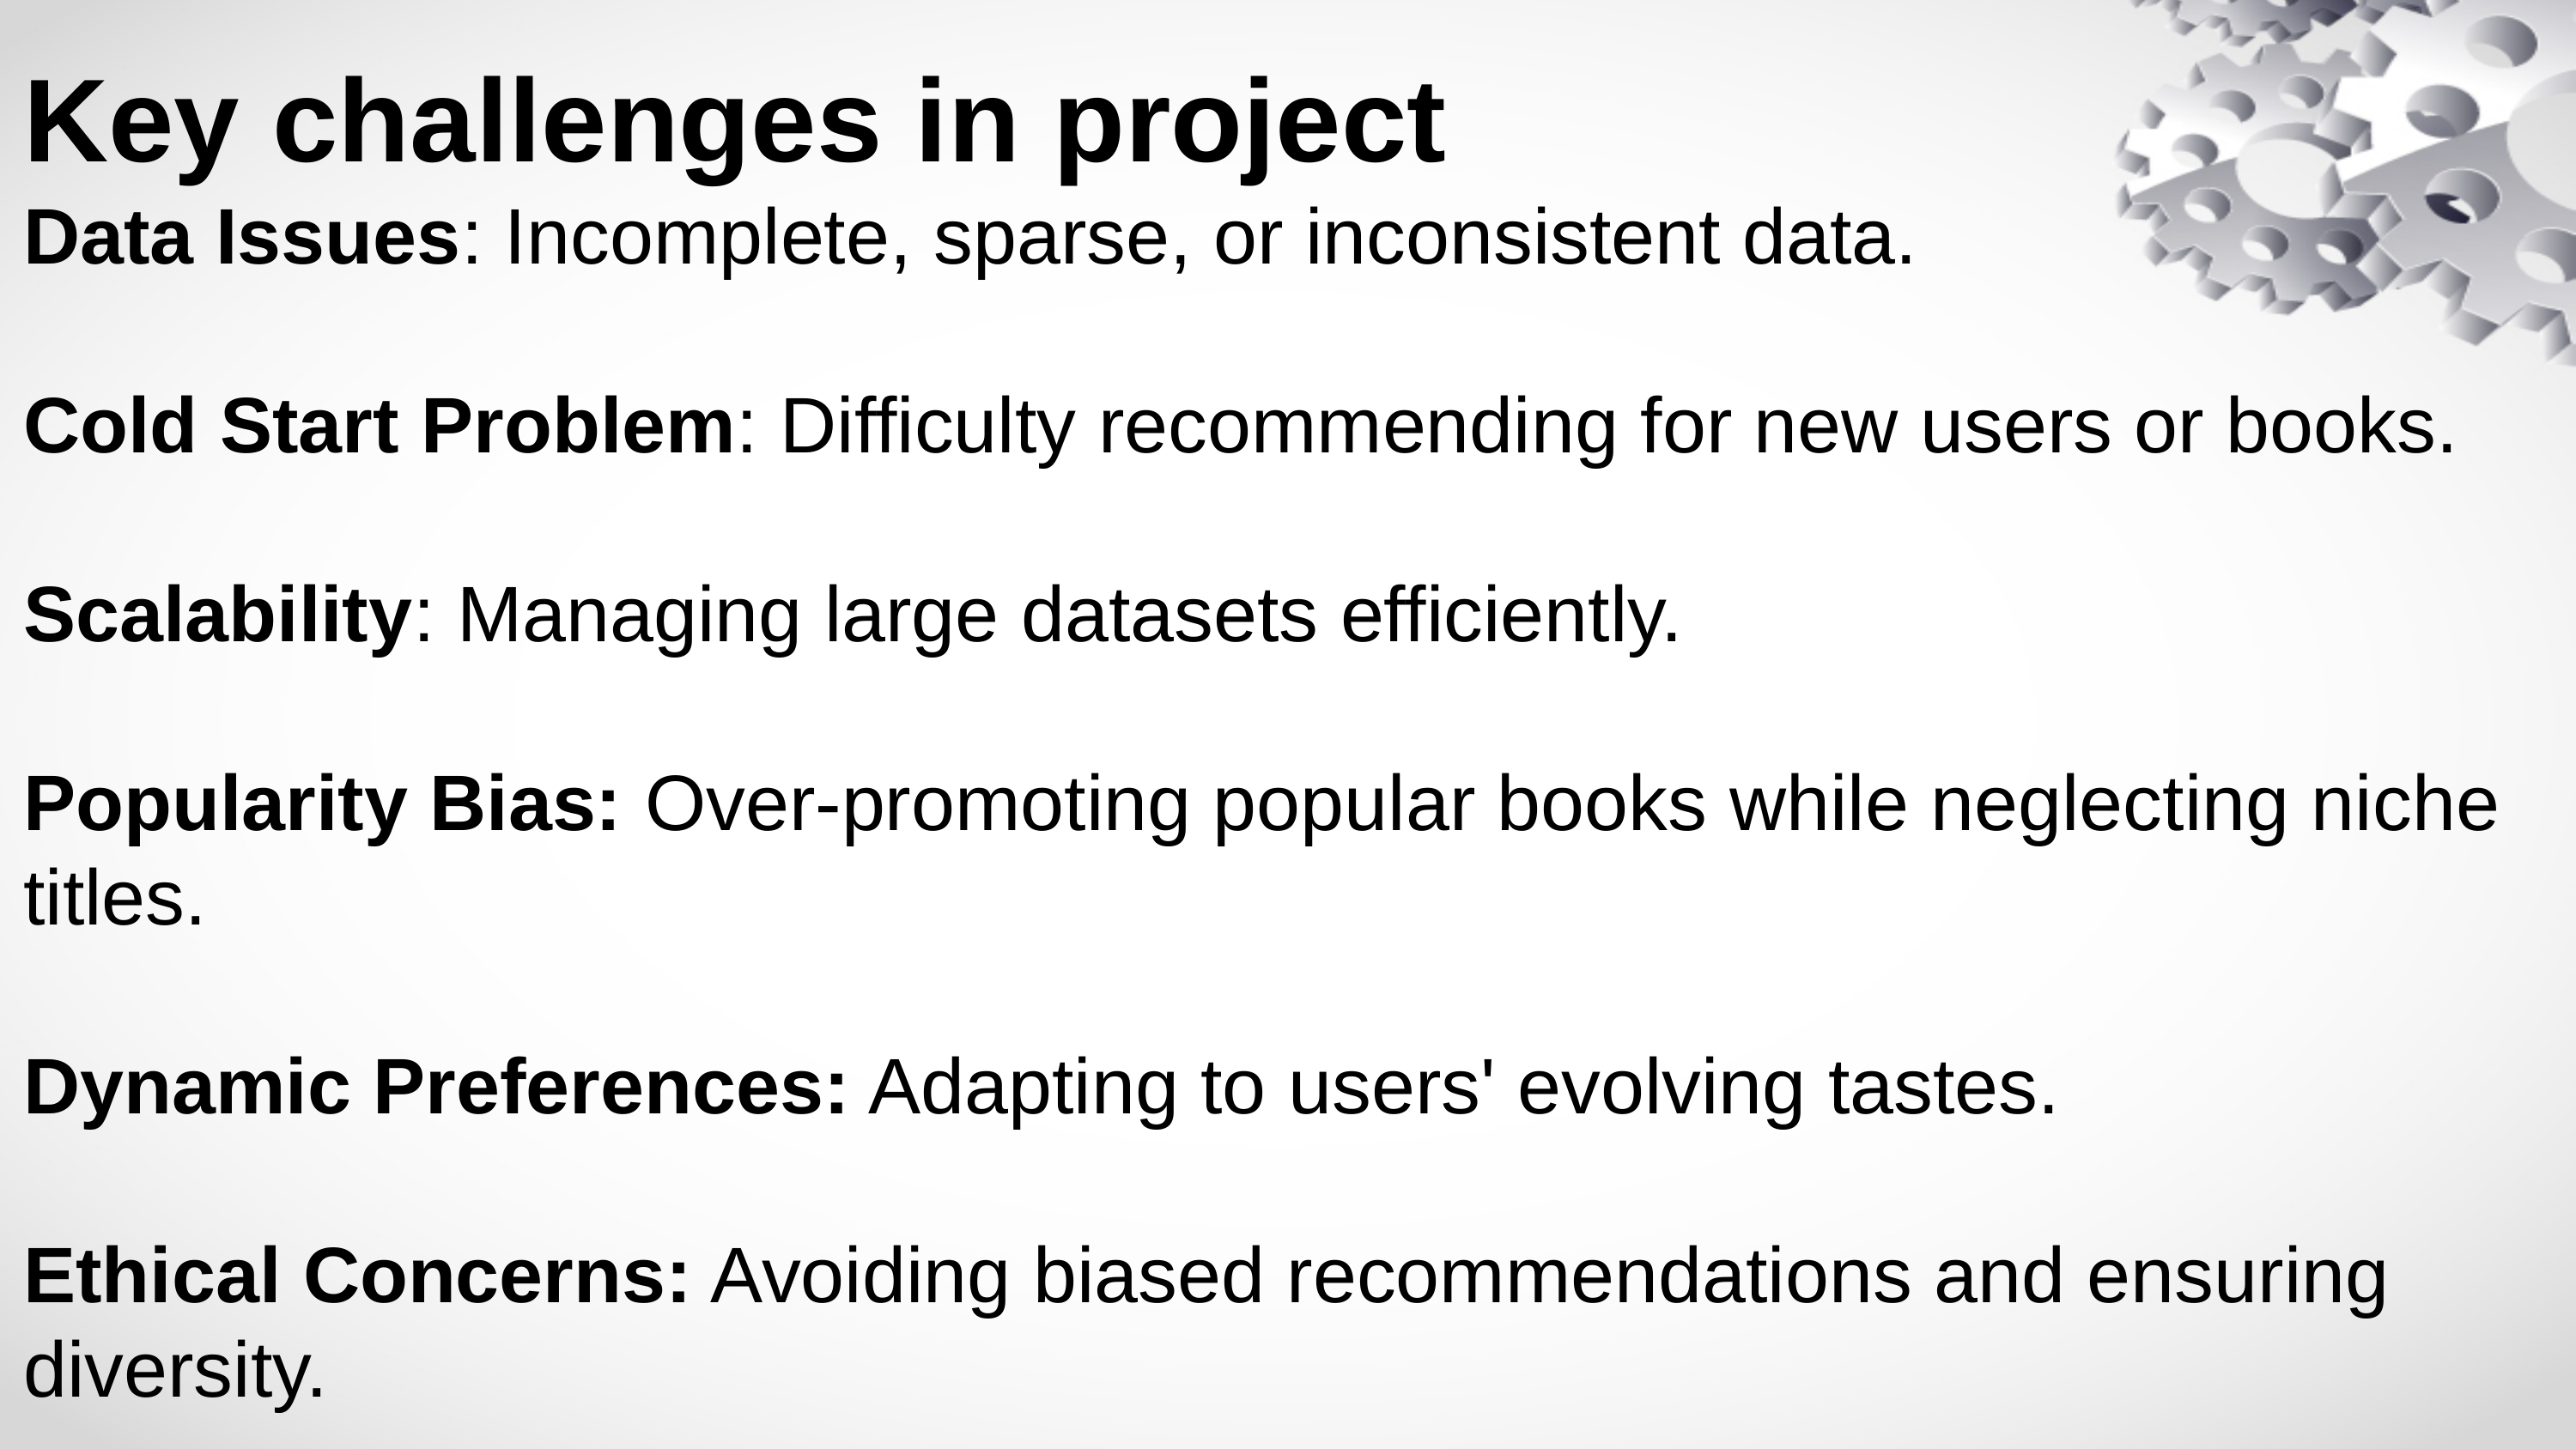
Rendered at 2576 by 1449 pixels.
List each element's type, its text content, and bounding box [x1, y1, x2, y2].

text_box Key challenges in project Data Issues: Incomplete, sparse, or inconsistent data. Cold Start Problem: Difficulty recommending for new users or books. Scalability: Managing large datasets efficiently. Popularity Bias: Over-promoting popular books while neglecting niche titles. Dynamic Preferences: Adapting to users' evolving tastes. Ethical Concerns: Avoiding biased recommendations and ensuring diversity. [10, 37, 2534, 1430]
picture [0, 0, 2576, 1449]
